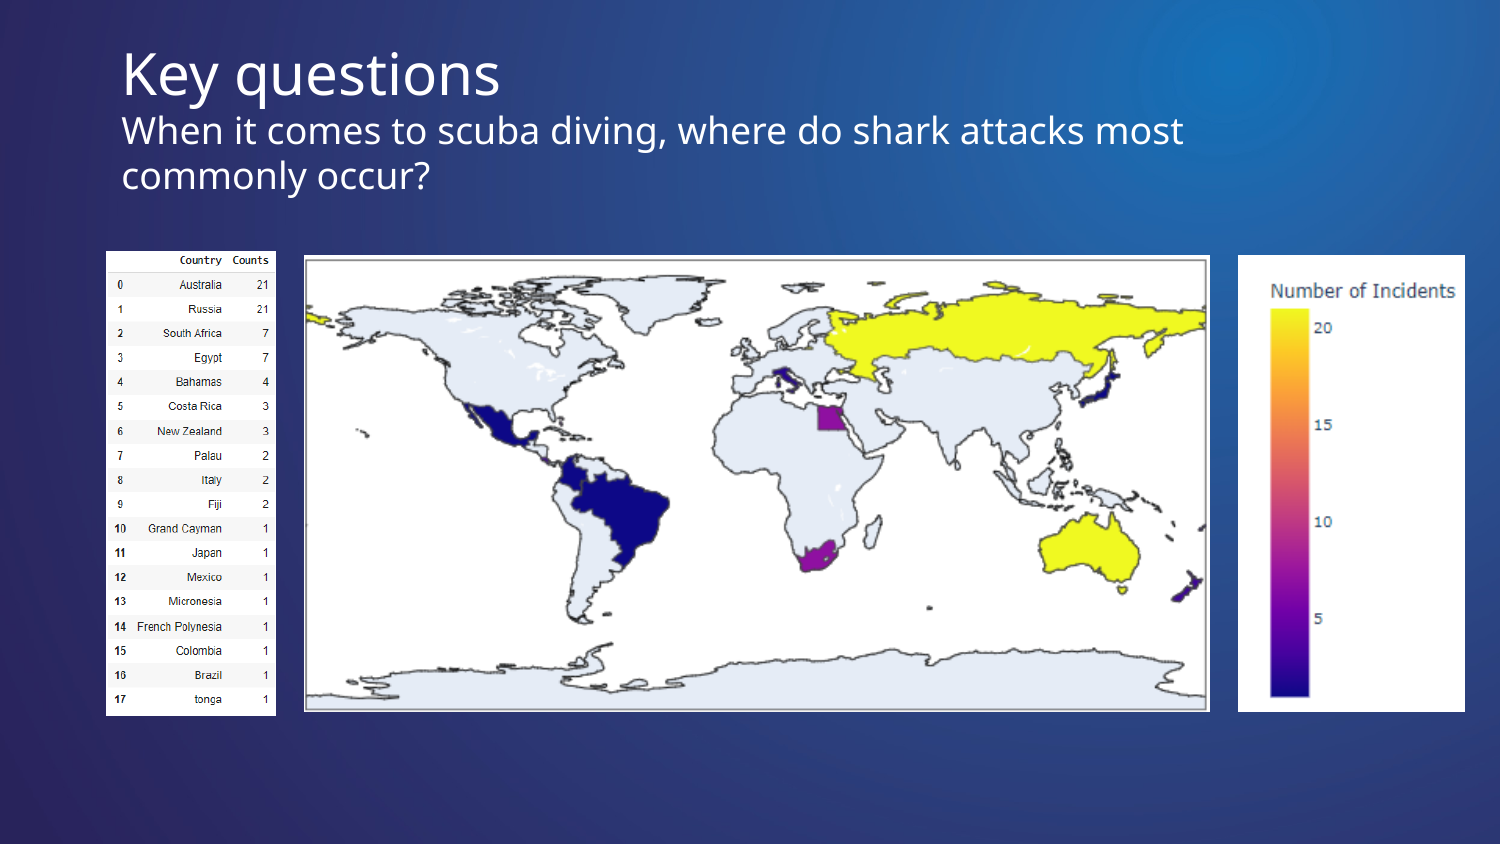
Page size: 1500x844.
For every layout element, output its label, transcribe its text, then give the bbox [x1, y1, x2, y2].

picture [0, 0, 1500, 844]
title Key questions When it comes to scuba diving, where do shark attacks most commonly occur? [106, 22, 1369, 114]
